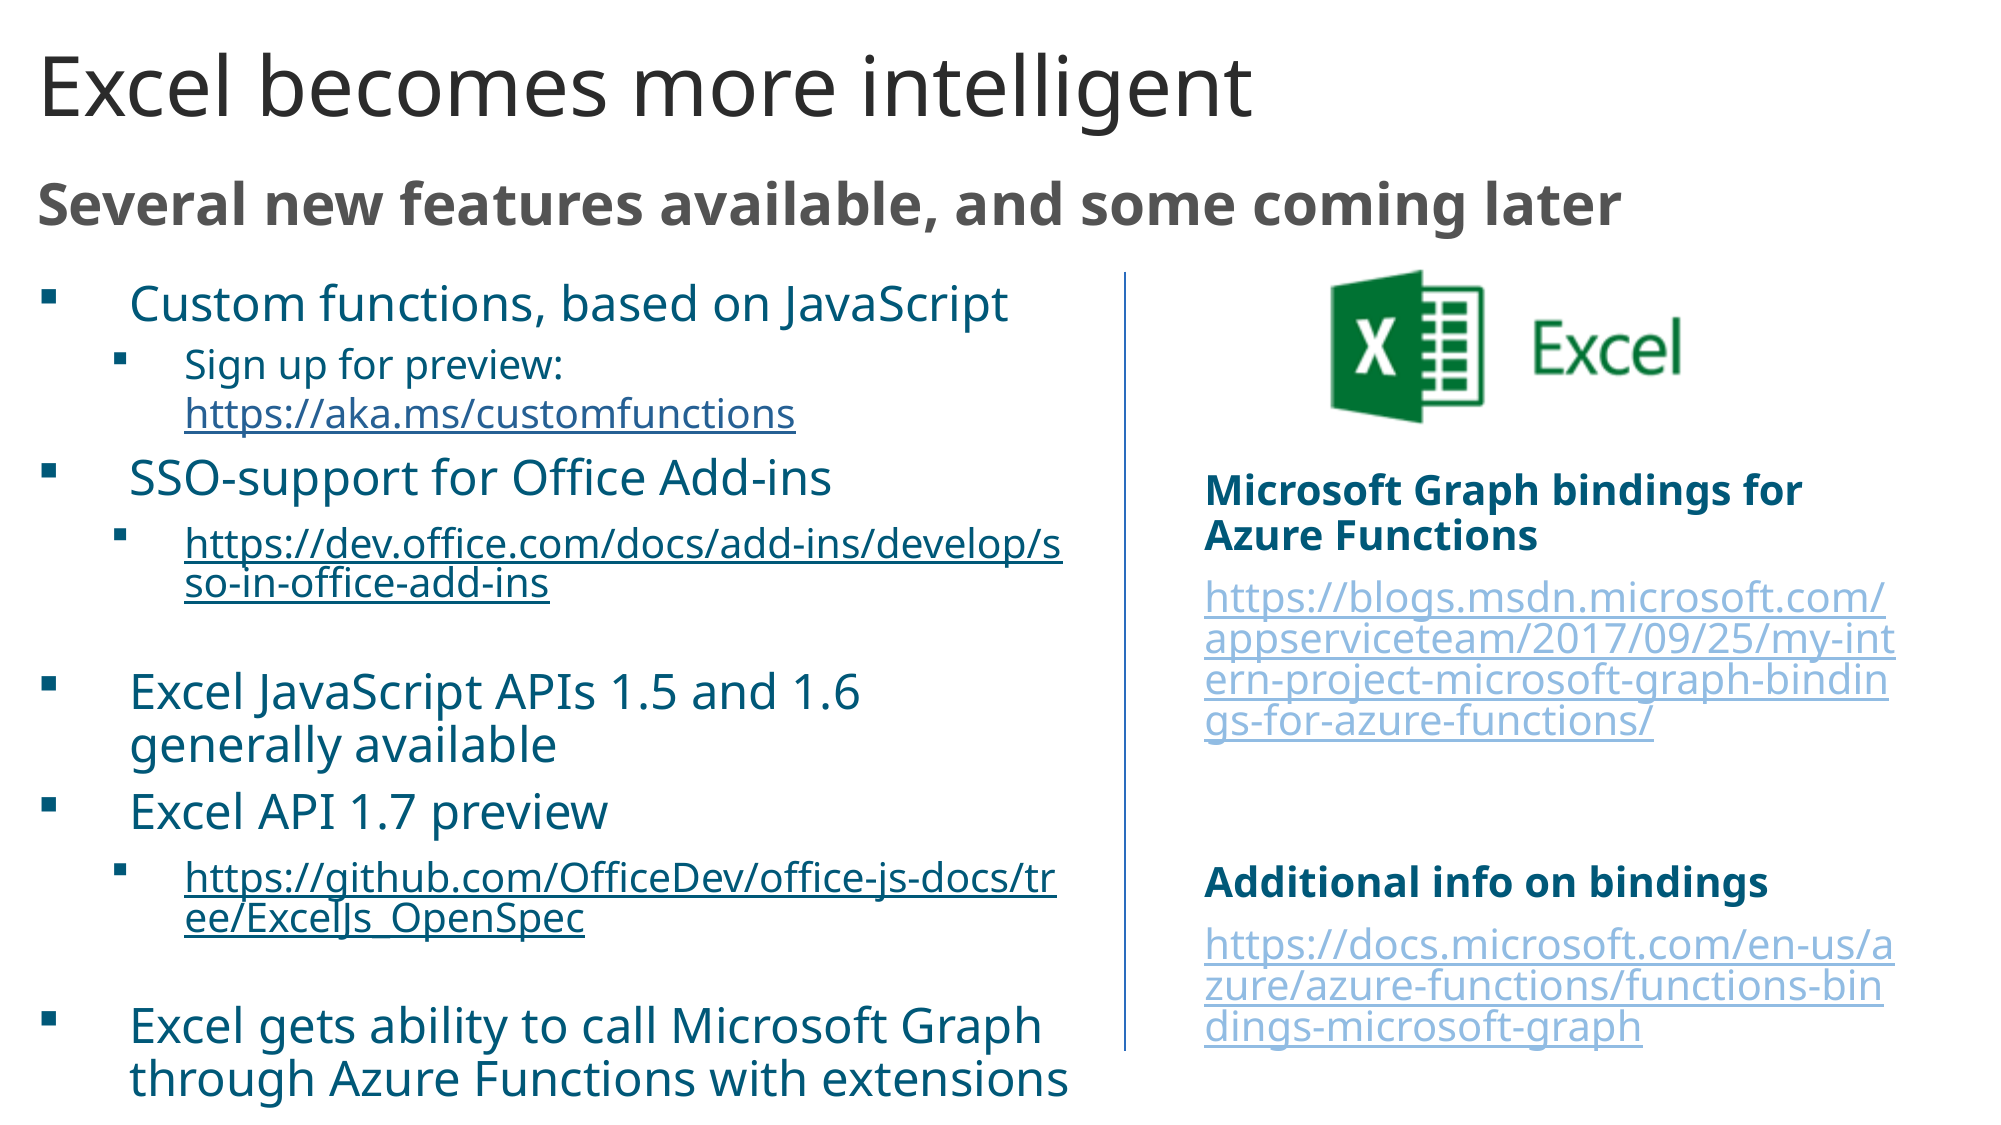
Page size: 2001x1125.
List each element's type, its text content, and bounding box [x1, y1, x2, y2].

text_box [893, 1037, 1219, 1093]
text_box Several new features available, and some coming later [22, 167, 1981, 246]
list Custom functions, based on JavaScript Sign up for preview: https://aka.ms/customfunctions SSO-support for Office Add-ins https://dev.office.com/docs/add-ins/develop/sso-in-office-add-ins Excel JavaScript APIs 1.5 and 1.6 generally available Excel API 1.7 preview https://github.com/OfficeDev/office-js-docs/tree/ExcelJs_OpenSpec Excel gets ability to call Microsoft Graph through Azure Functions with extensions [22, 271, 1088, 1052]
title Excel becomes more intelligent [22, 15, 1982, 152]
picture [1295, 236, 1719, 465]
text_box Microsoft Graph bindings for Azure Functions https://blogs.msdn.microsoft.com/appserviceteam/2017/09/25/my-intern-project-microsoft-graph-bindings-for-azure-functions/ Additional info on bindings https://docs.microsoft.com/en-us/azure/azure-functions/functions-bindings-microsoft-graph [1189, 461, 1923, 900]
